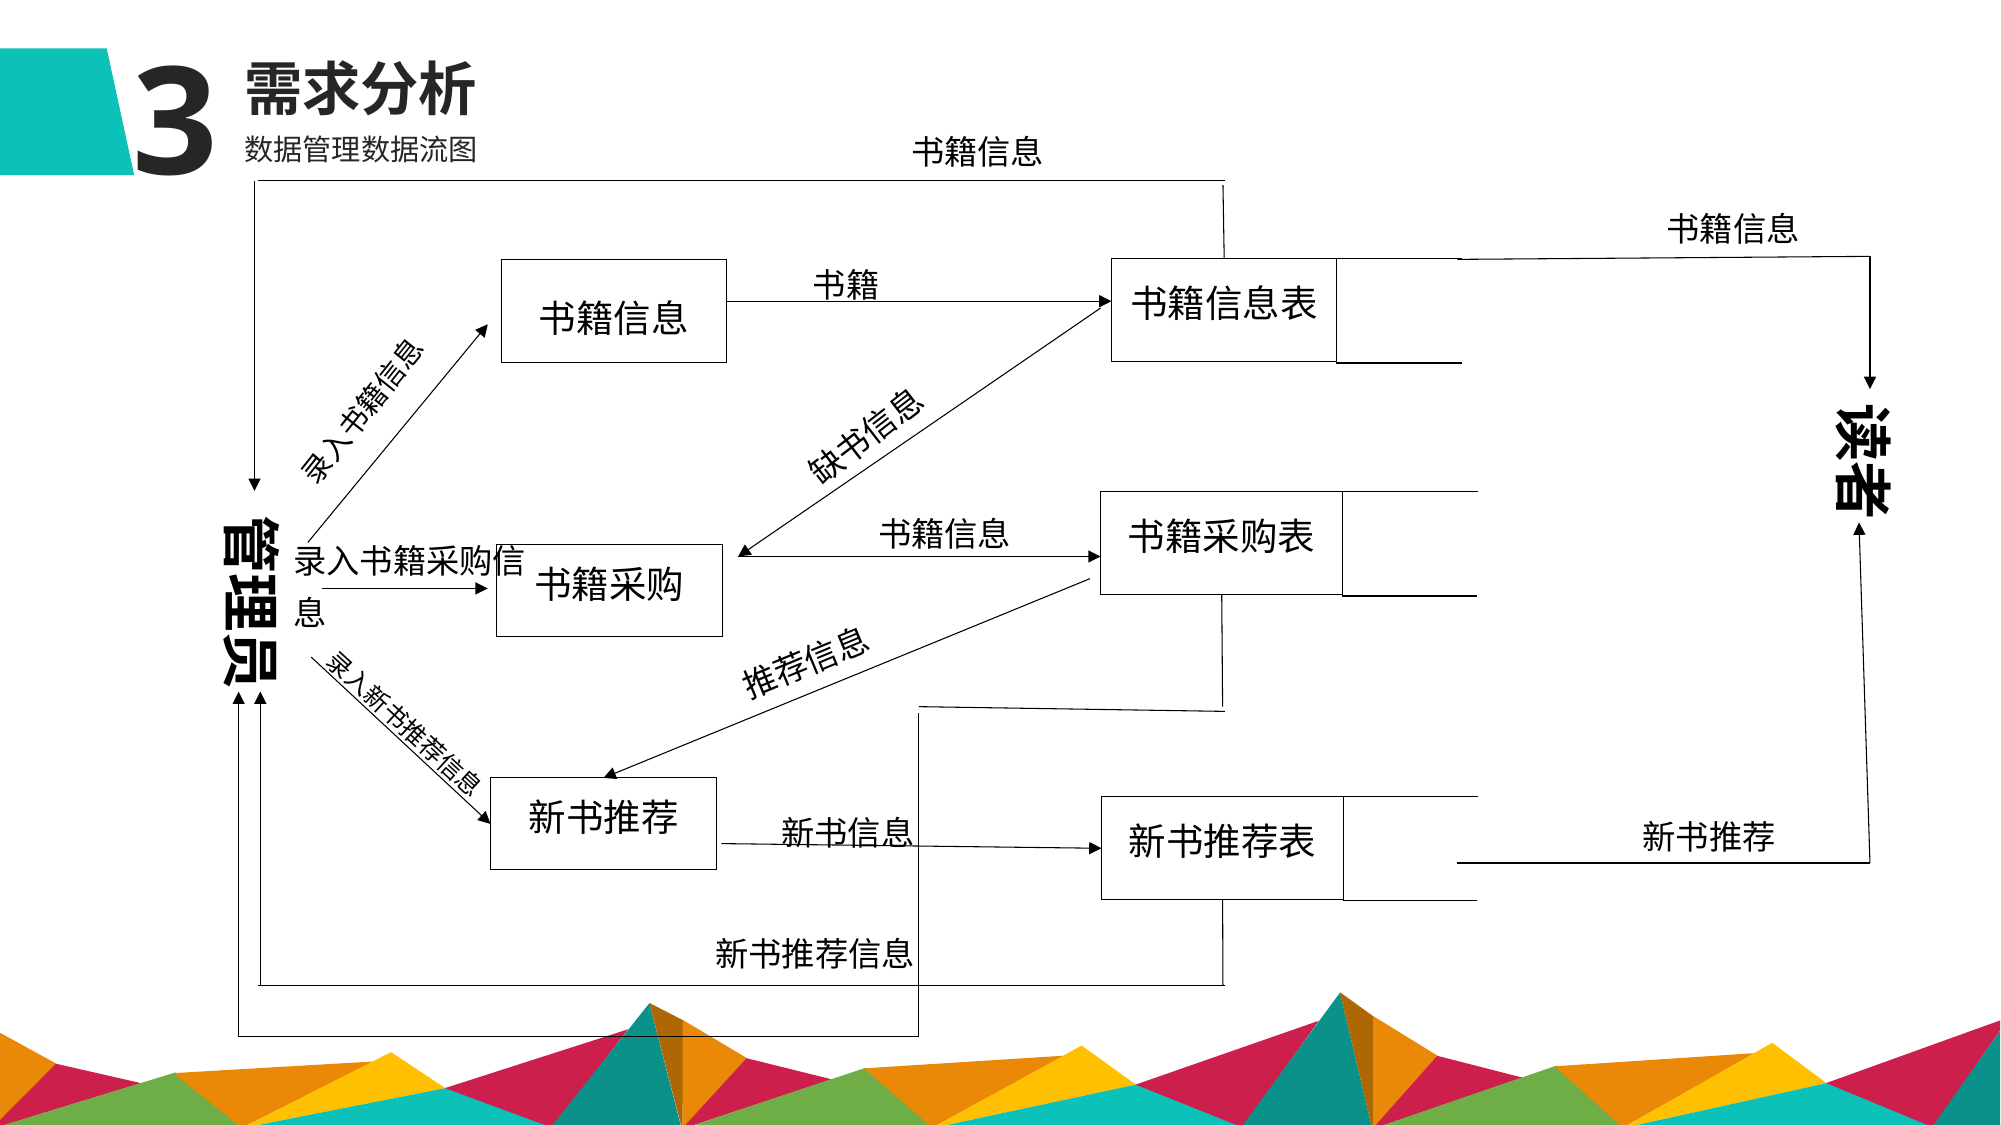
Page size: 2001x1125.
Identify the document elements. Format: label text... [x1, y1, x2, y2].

list 需求分析 [229, 53, 748, 111]
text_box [205, 111, 1945, 1037]
list 3 [118, 37, 230, 186]
